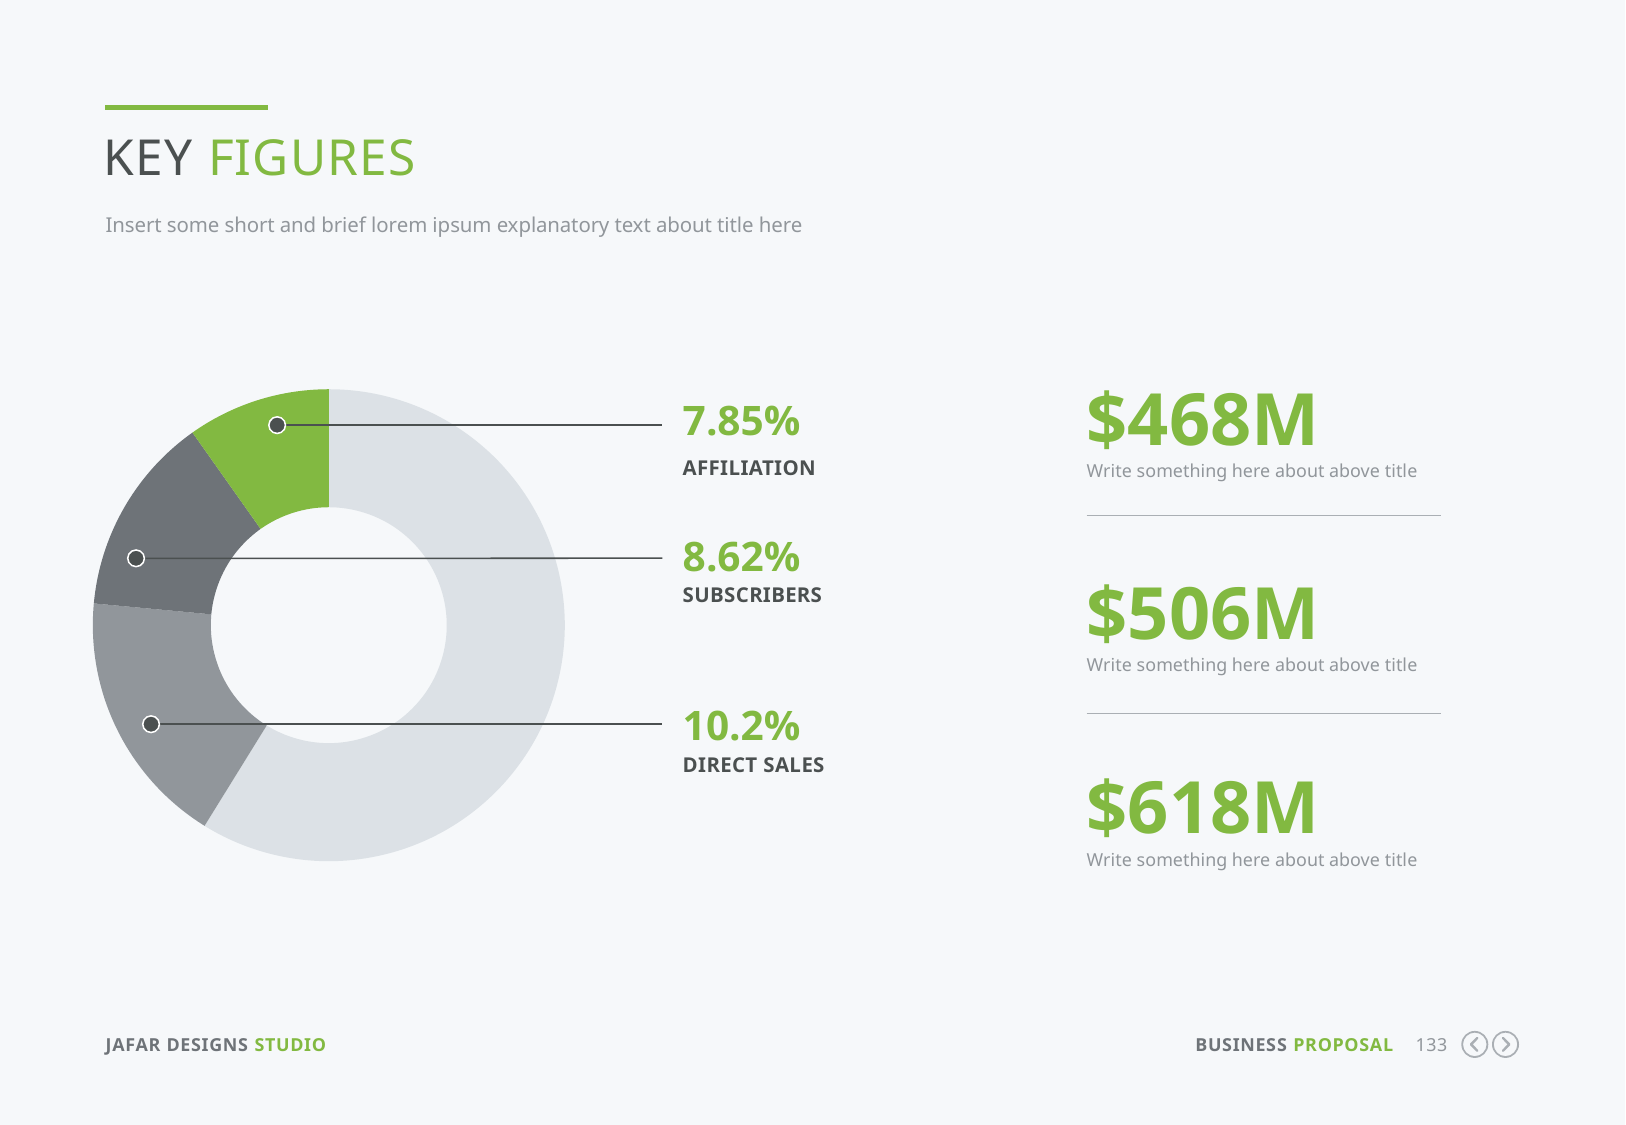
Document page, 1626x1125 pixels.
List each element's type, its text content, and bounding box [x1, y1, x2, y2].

text_box $468M [1086, 355, 1519, 450]
text_box Affiliation [682, 455, 844, 480]
text_box Write something here about above title [1086, 645, 1519, 676]
text_box subscribers [682, 582, 844, 607]
text_box 10.2% [682, 699, 844, 749]
text_box $506M [1086, 550, 1519, 645]
list Insert some short and brief lorem ipsum explanatory text about title here [105, 209, 1519, 241]
text_box Direct sales [682, 751, 844, 777]
list Key Figures [103, 125, 1518, 188]
text_box $618M [1086, 744, 1519, 839]
text_box Write something here about above title [1086, 839, 1519, 870]
text_box 8.62% [682, 530, 844, 580]
chart [82, 376, 575, 874]
text_box Write something here about above title [1086, 450, 1519, 482]
text_box 7.85% [682, 395, 844, 445]
